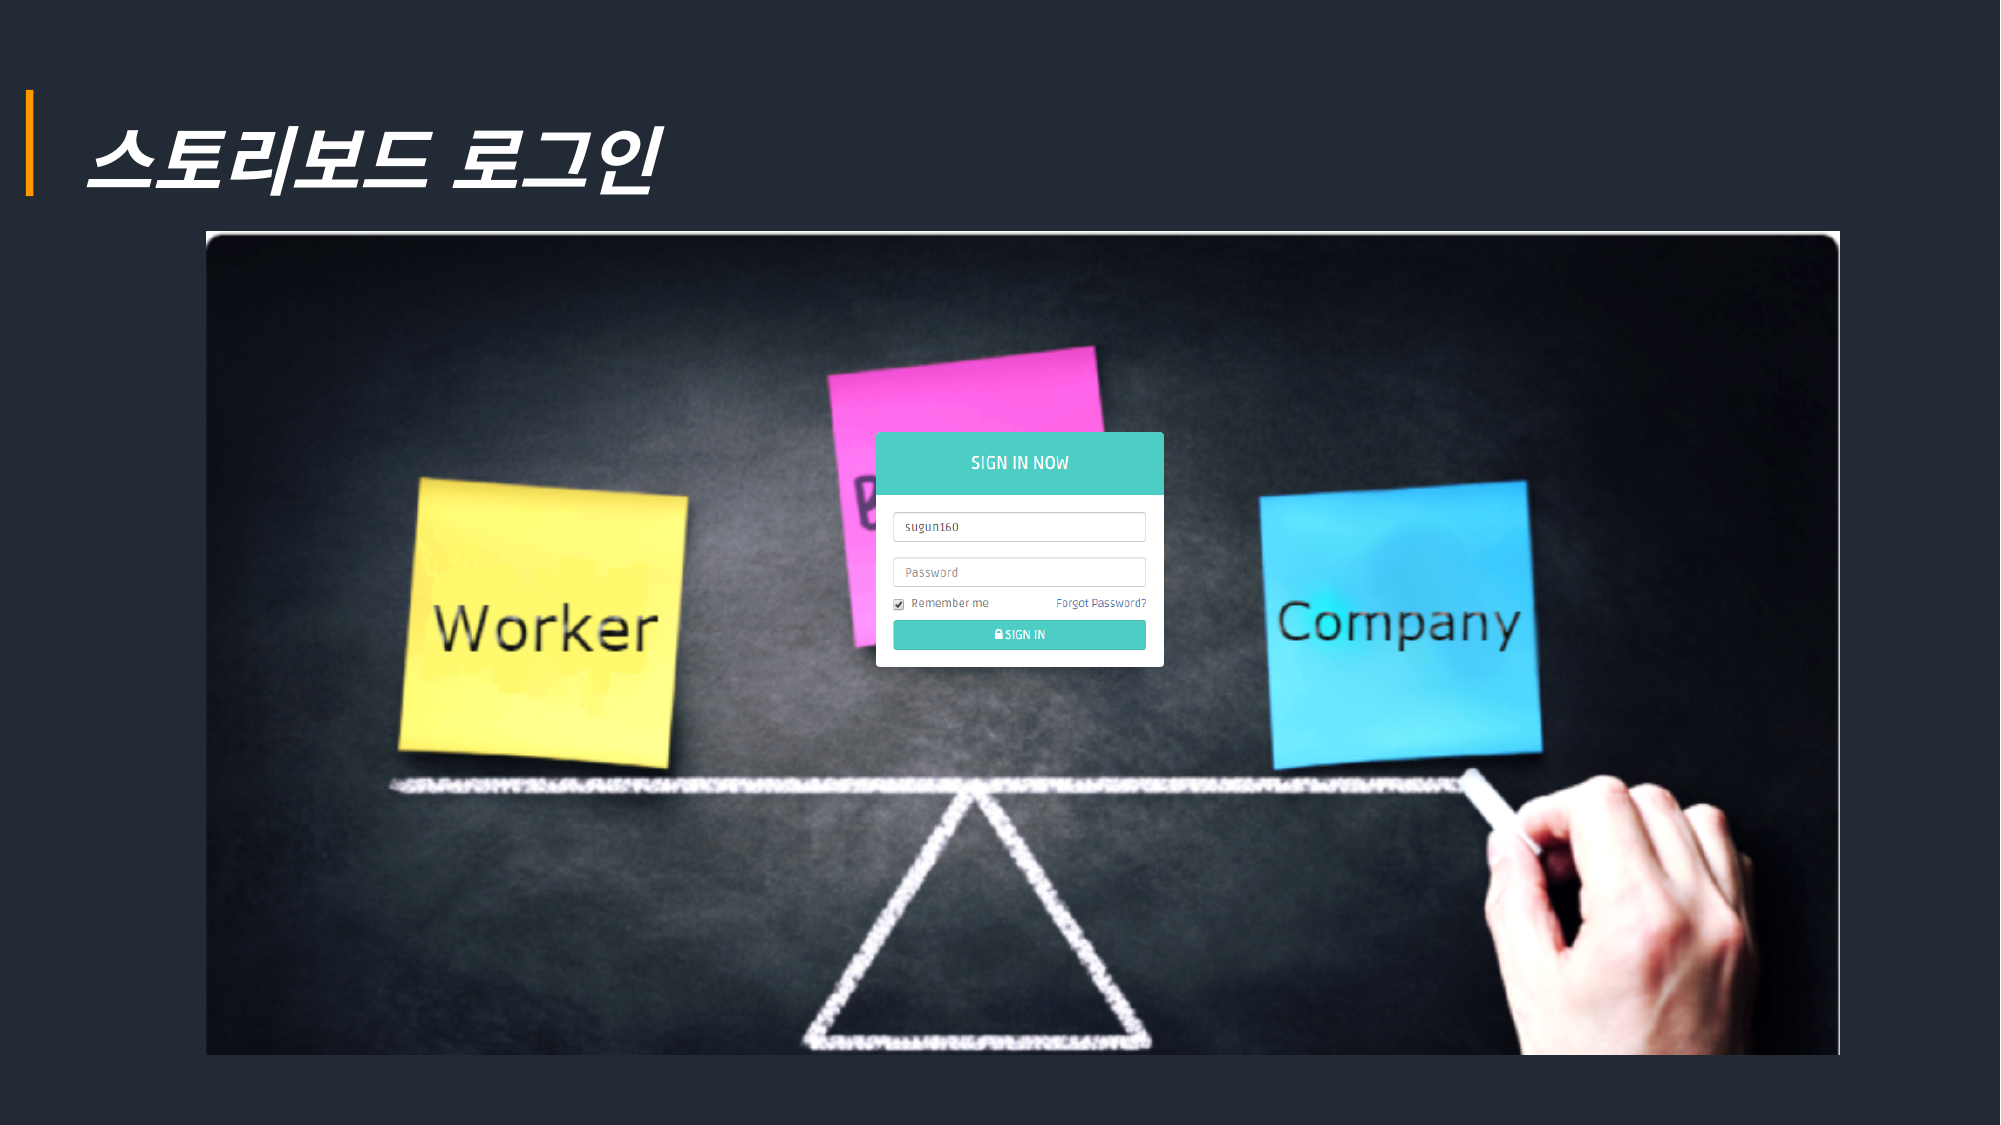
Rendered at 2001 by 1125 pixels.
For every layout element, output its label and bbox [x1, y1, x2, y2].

text_box [25, 62, 935, 214]
picture [206, 231, 1841, 1055]
